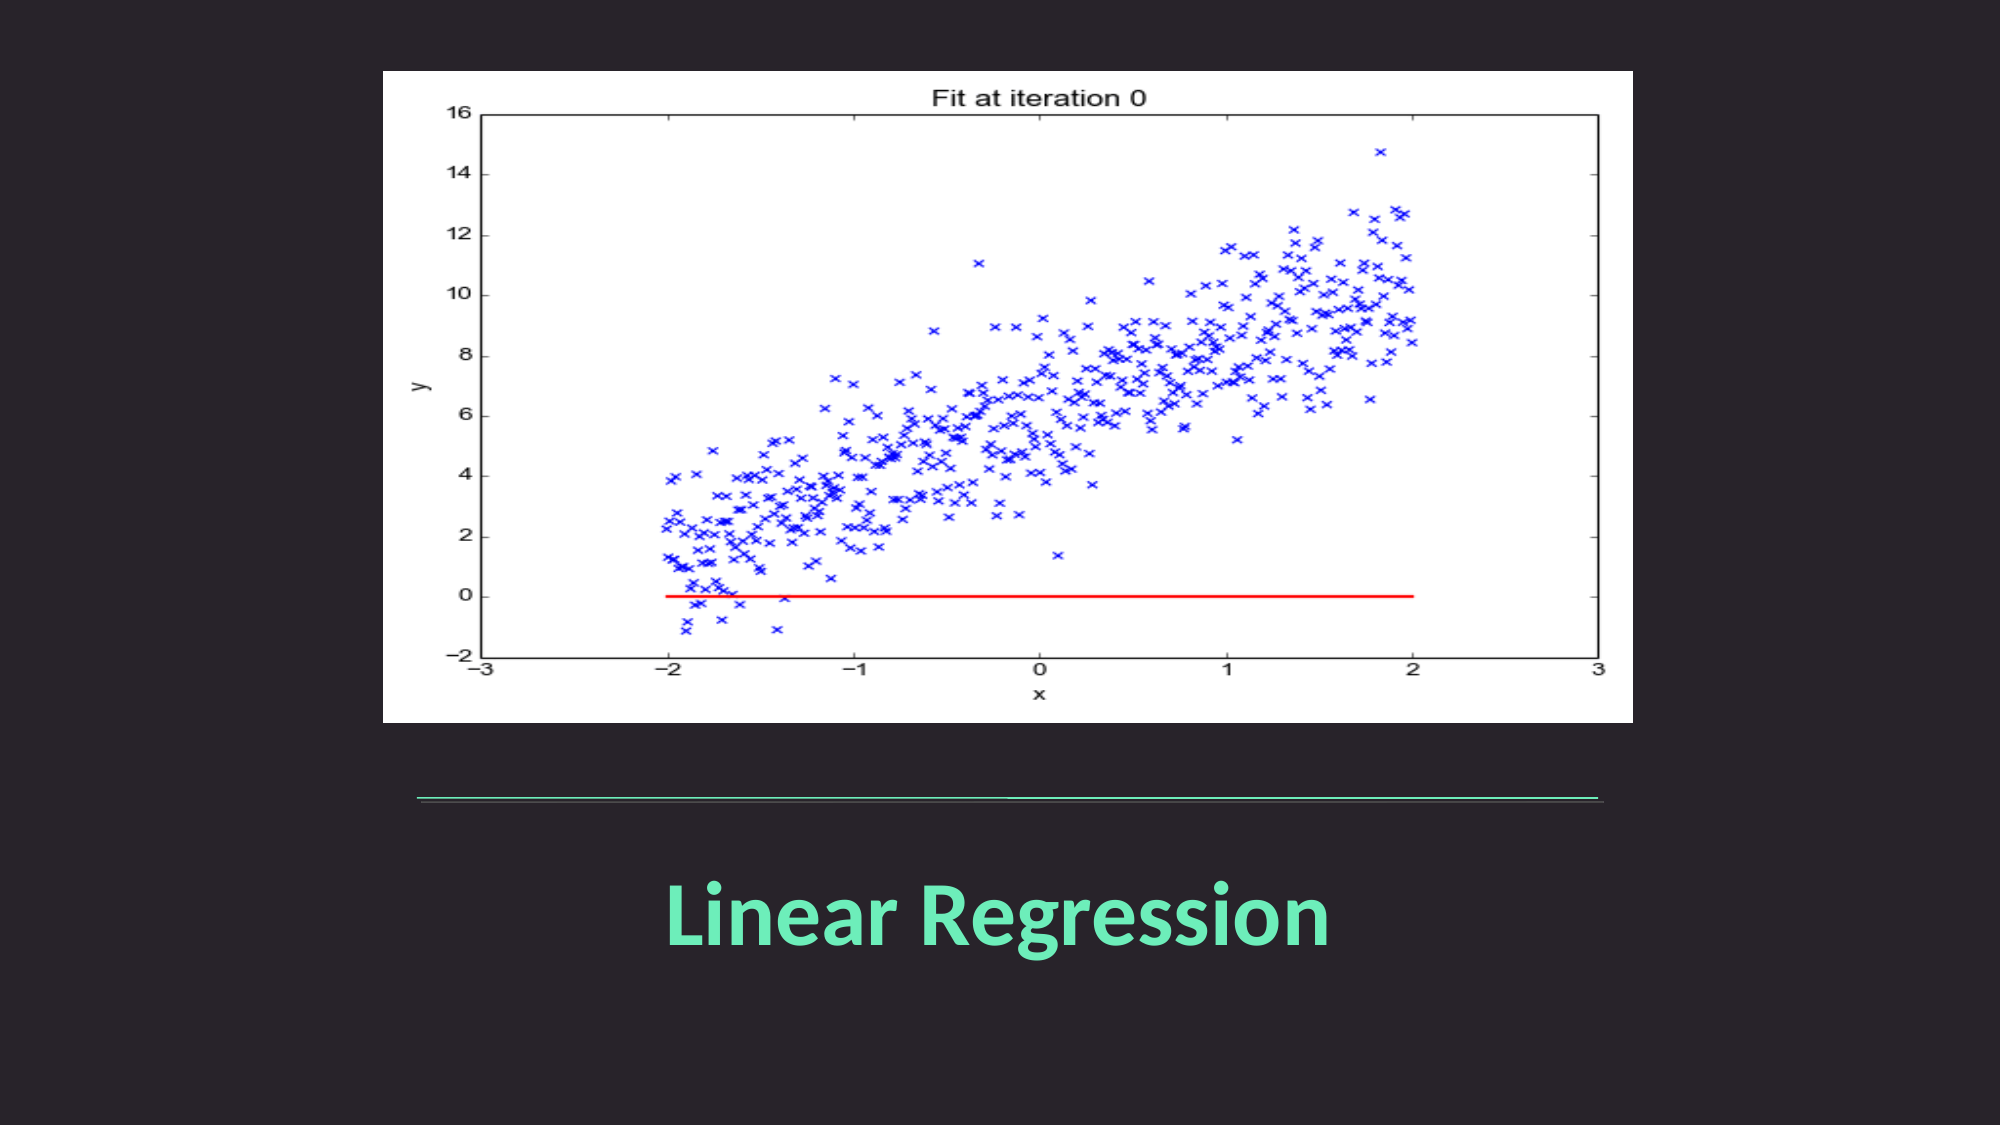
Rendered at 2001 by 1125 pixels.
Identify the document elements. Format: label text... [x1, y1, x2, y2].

picture [383, 71, 1633, 723]
text_box Linear Regression [650, 846, 1347, 971]
